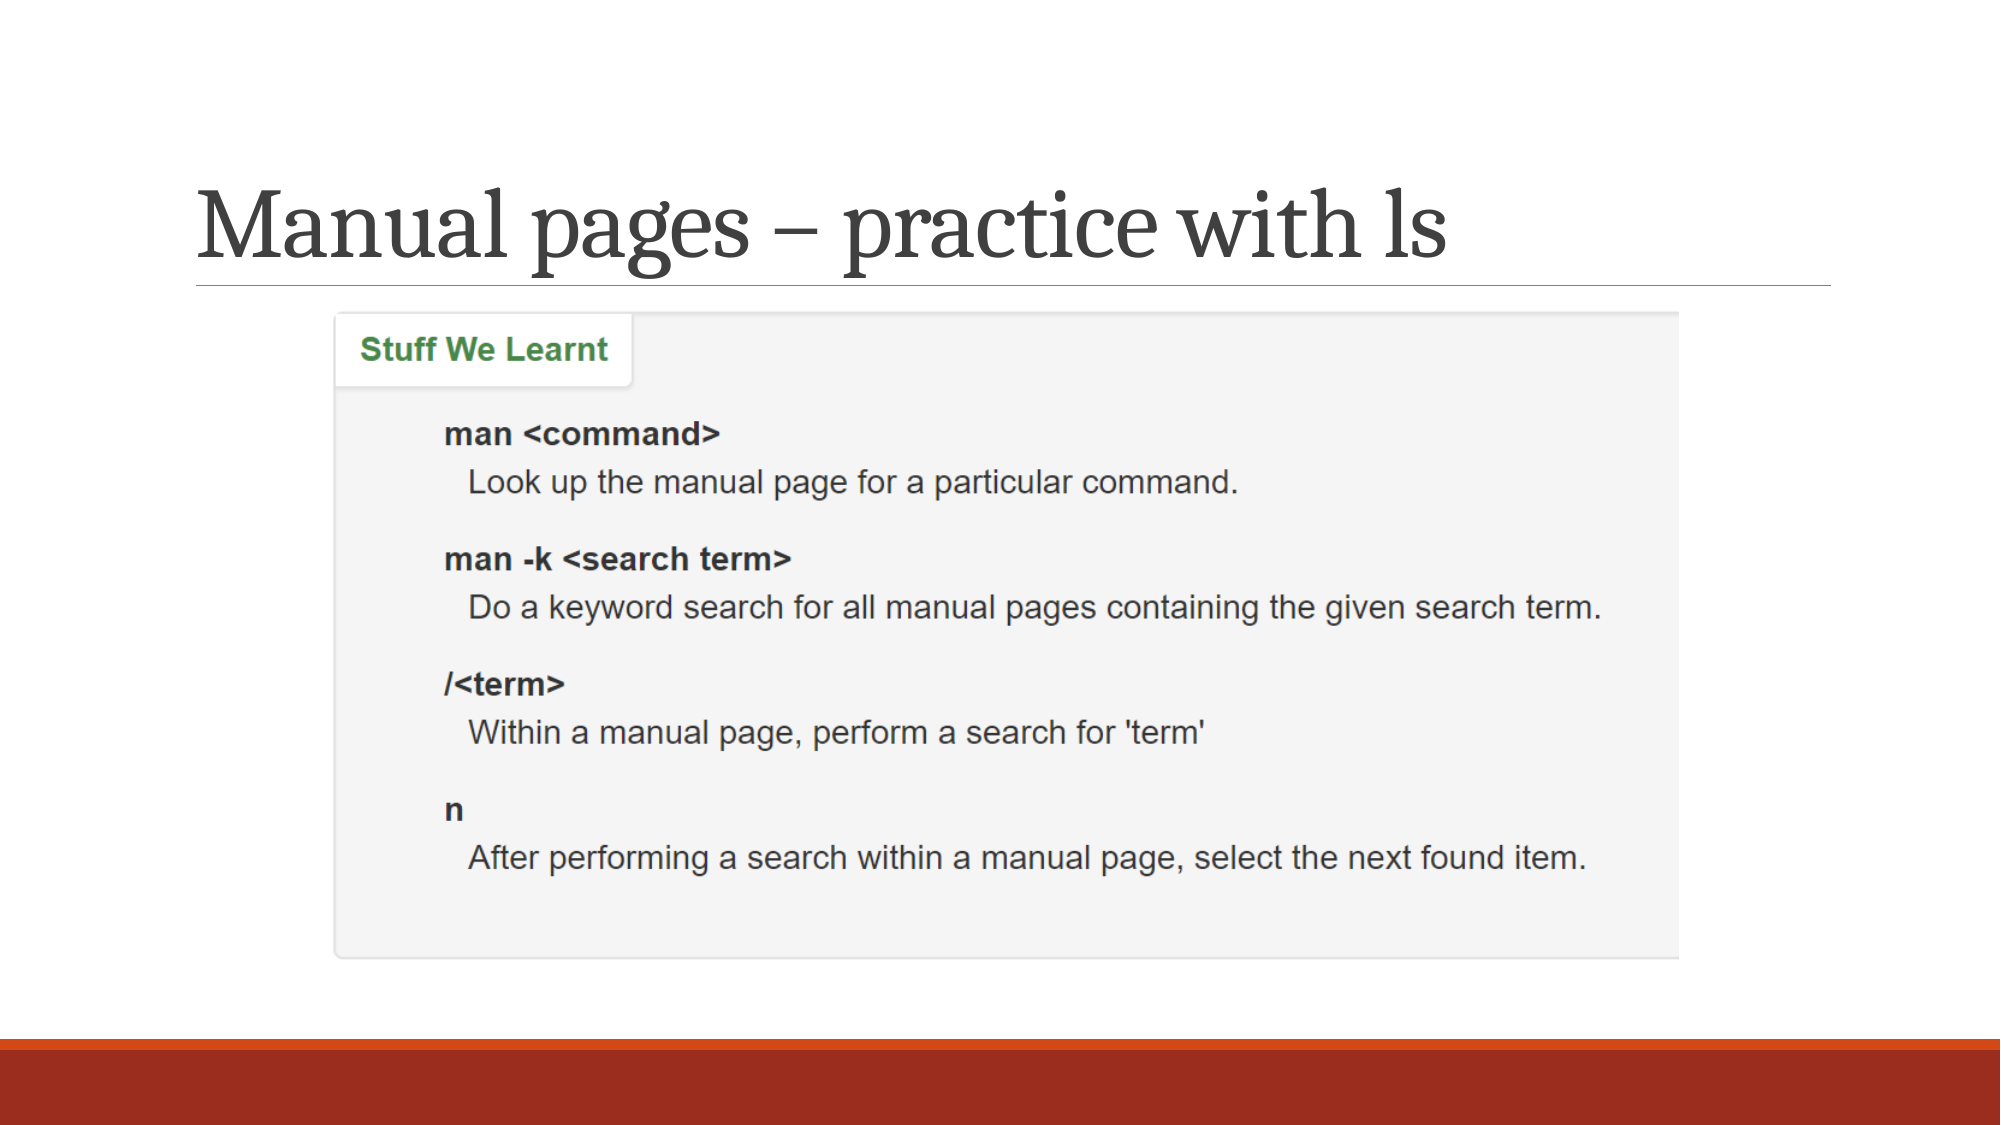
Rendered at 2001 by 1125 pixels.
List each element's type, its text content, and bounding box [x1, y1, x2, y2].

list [330, 302, 1680, 964]
title Manual pages – practice with ls [180, 47, 1830, 285]
